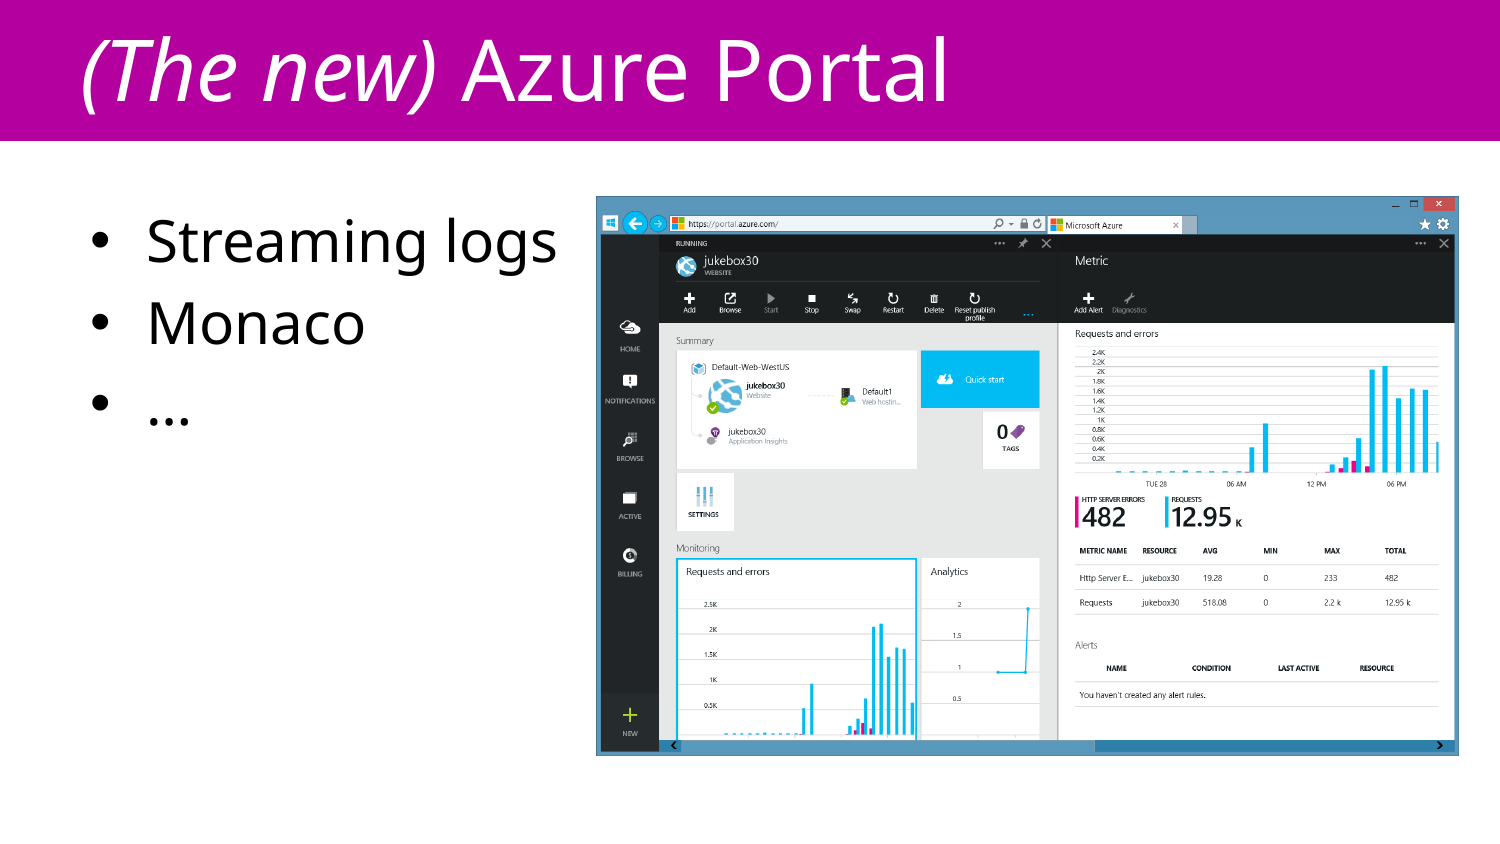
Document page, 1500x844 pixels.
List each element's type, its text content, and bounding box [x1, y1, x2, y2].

picture [596, 196, 1459, 756]
list Streaming logs Monaco … [75, 196, 595, 754]
title (The new) Azure Portal [64, 0, 1415, 138]
